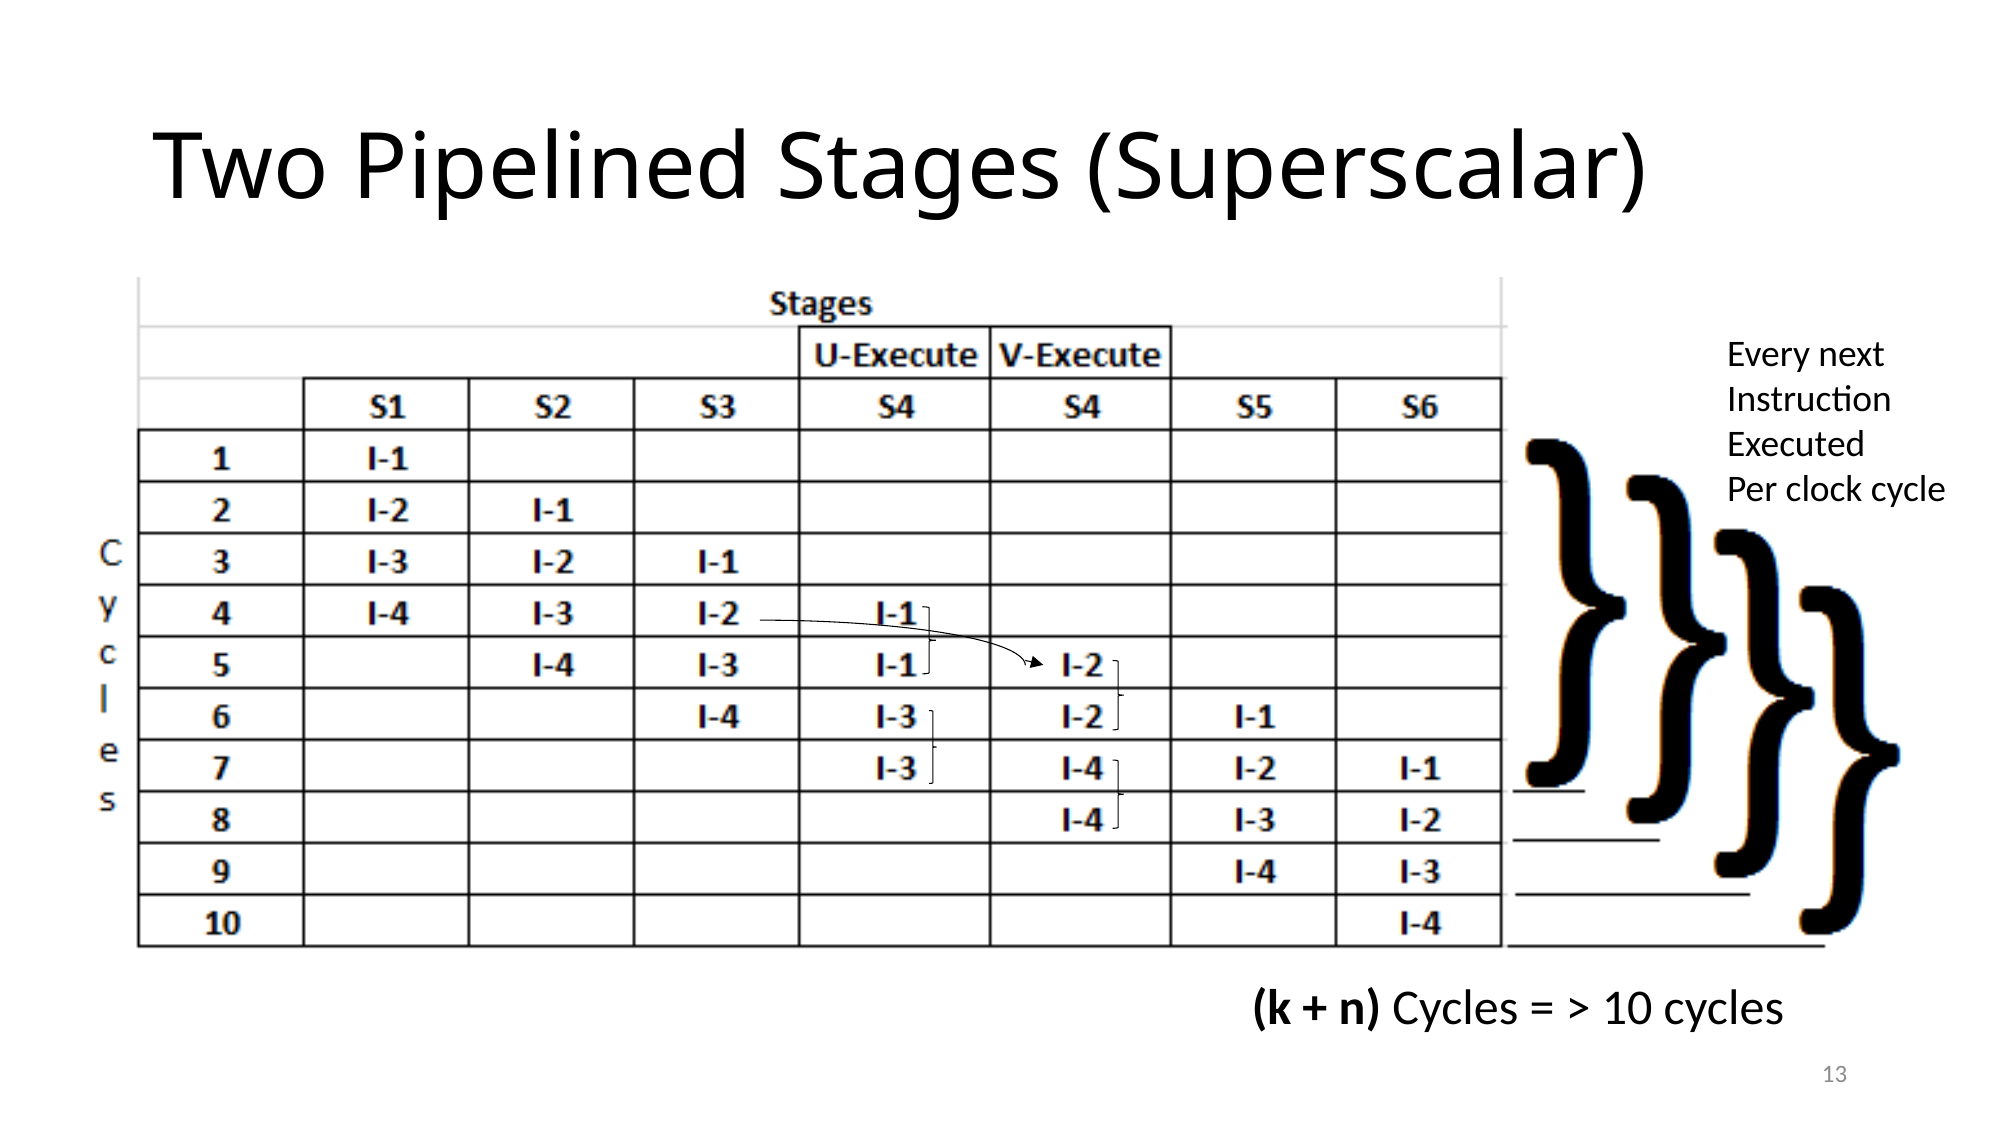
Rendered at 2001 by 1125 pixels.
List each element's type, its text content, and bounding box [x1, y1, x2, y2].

text_box Every next Instruction Executed Per clock cycle [1911, 321, 1962, 516]
title Two Pipelined Stages (Superscalar) [137, 59, 1863, 277]
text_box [1025, 660, 1044, 665]
text_box (k + n) Cycles = > 10 cycles [1237, 966, 1800, 1042]
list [89, 277, 1911, 956]
slide_number 13 [1412, 1042, 1863, 1103]
